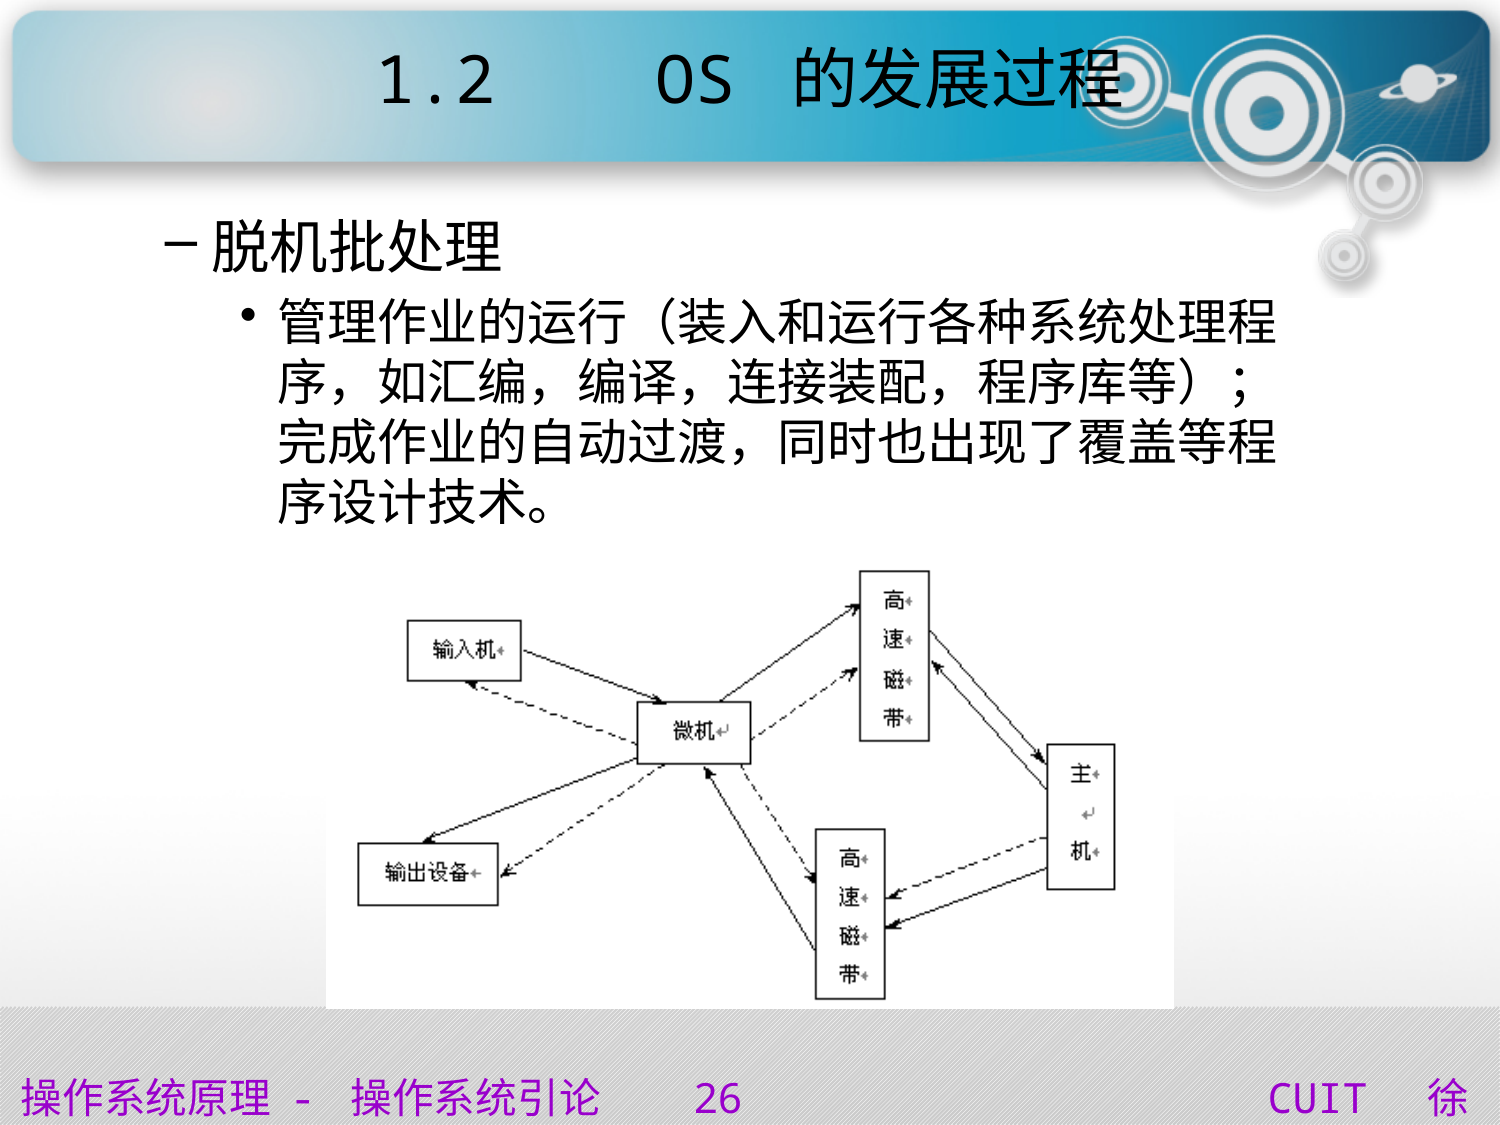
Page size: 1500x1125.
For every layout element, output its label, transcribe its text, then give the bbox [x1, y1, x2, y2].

title 1.2 OS 的发展过程 [75, 29, 1425, 218]
picture [0, 0, 1500, 1010]
list 脱机批处理 管理作业的运行（装入和运行各种系统处理程序，如汇编，编译，连接装配，程序库等）；完成作业的自动过渡，同时也出现了覆盖等程序设计技术。 [75, 203, 1317, 980]
